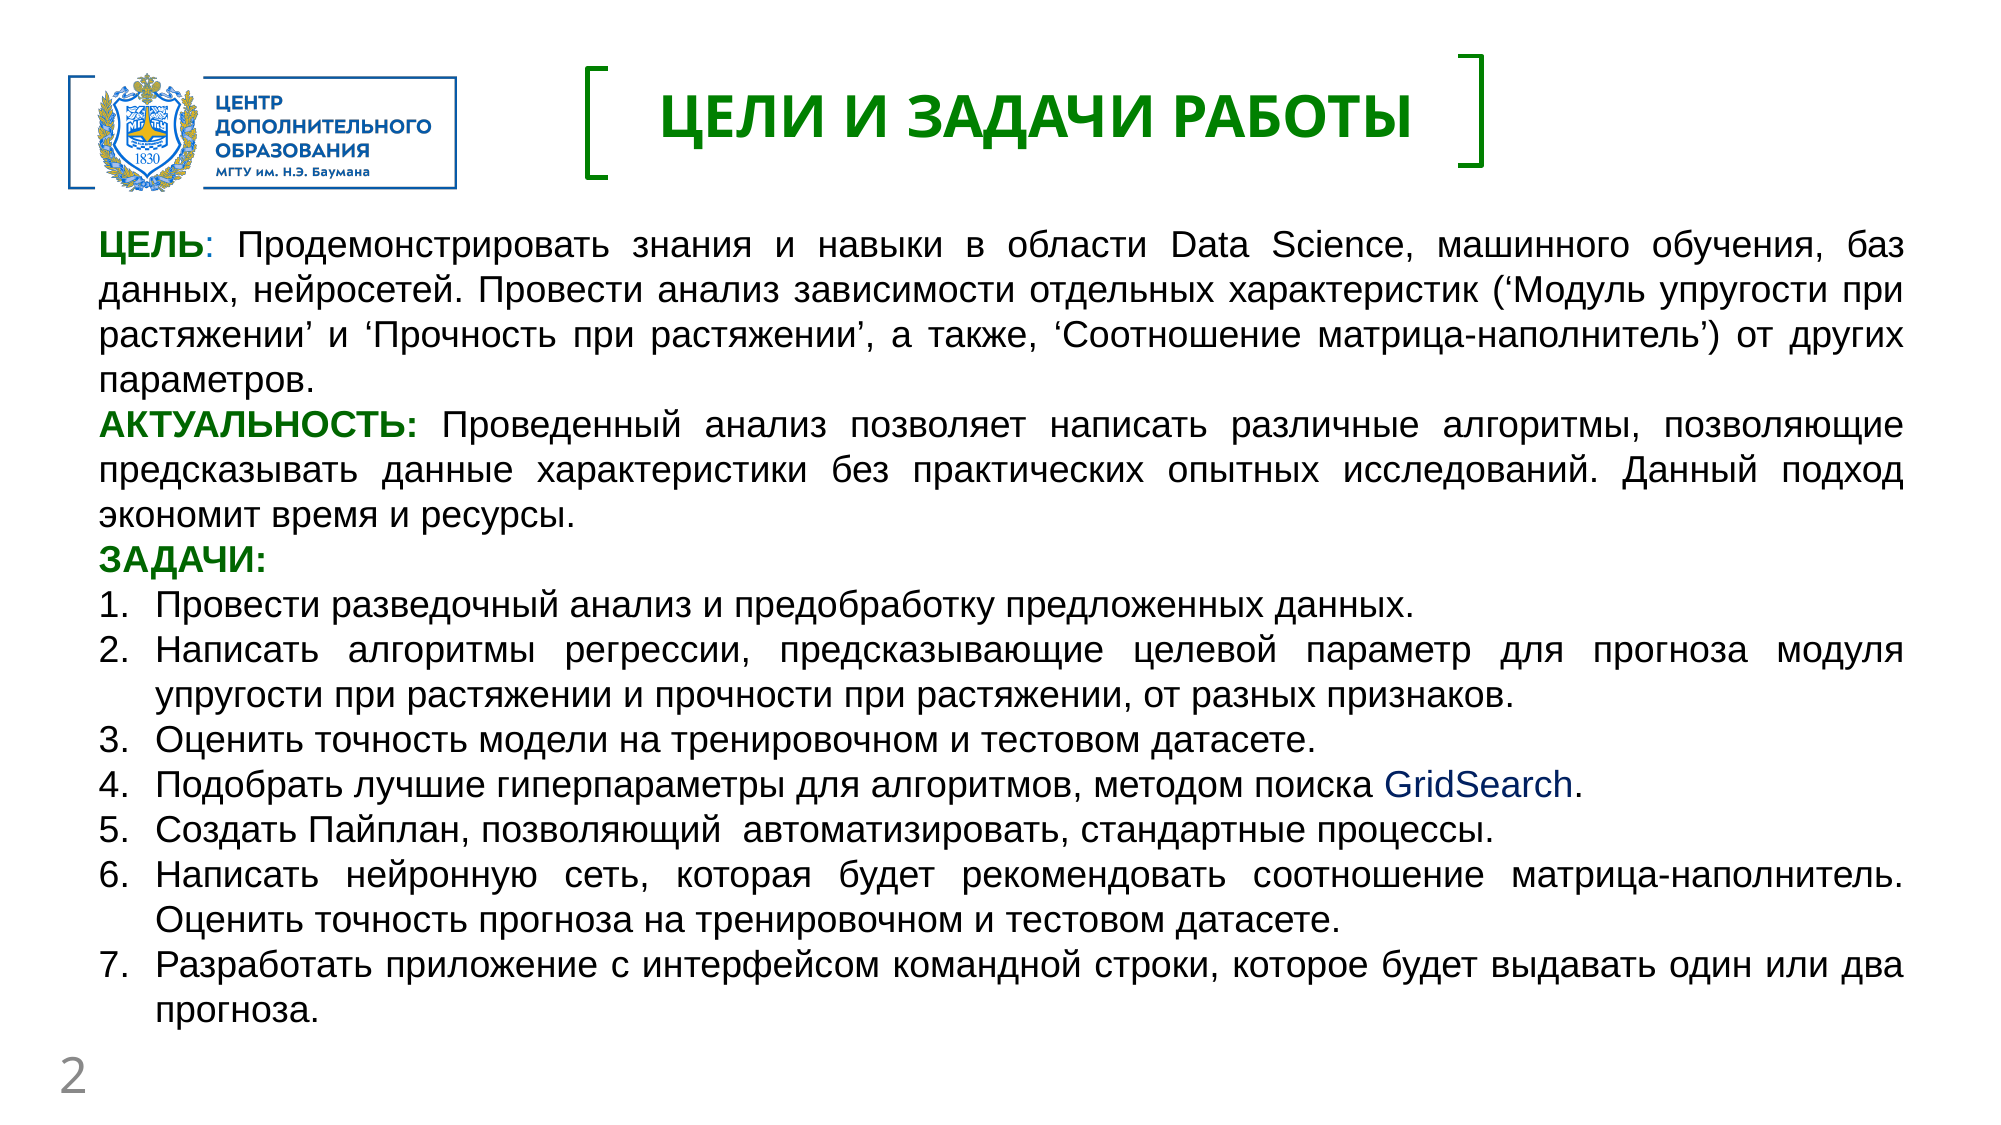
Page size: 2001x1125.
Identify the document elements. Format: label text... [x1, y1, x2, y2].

picture [68, 73, 457, 192]
slide_number 2 [44, 1055, 139, 1101]
text_box ЦЕЛЬ: Продемонстрировать знания и навыки в области Data Science, машинного обучения, баз данных, нейросетей. Провести анализ зависимости отдельных характеристик (‘Модуль упругости при растяжении’ и ‘Прочность при растяжении’, а также, ‘Соотношение матрица-наполнитель’) от других параметров. АКТУАЛЬНОСТЬ: Проведенный анализ позволяет написать различные алгоритмы, позволяющие предсказывать данные характеристики без практических опытных исследований. Данный подход экономит время и ресурсы. ЗАДАЧИ: Провести разведочный анализ и предобработку предложенных данных. Написать алгоритмы регрессии, предсказывающие целевой параметр для прогноза модуля упругости при растяжении и прочности при растяжении, от разных признаков. Оценить точность модели на тренировочном и тестовом датасете. Подобрать лучшие гиперпараметры для алгоритмов, методом поиска GridSearch. Создать Пайплан, позволяющий автоматизировать, стандартные процессы. Написать нейронную сеть, которая будет рекомендовать соотношение матрица-наполнитель. Оценить точность прогноза на тренировочном и тестовом датасете. Разработать приложение с интерфейсом командной строки, которое будет выдавать один или два прогноза. [83, 212, 1920, 1073]
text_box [528, 24, 1544, 178]
